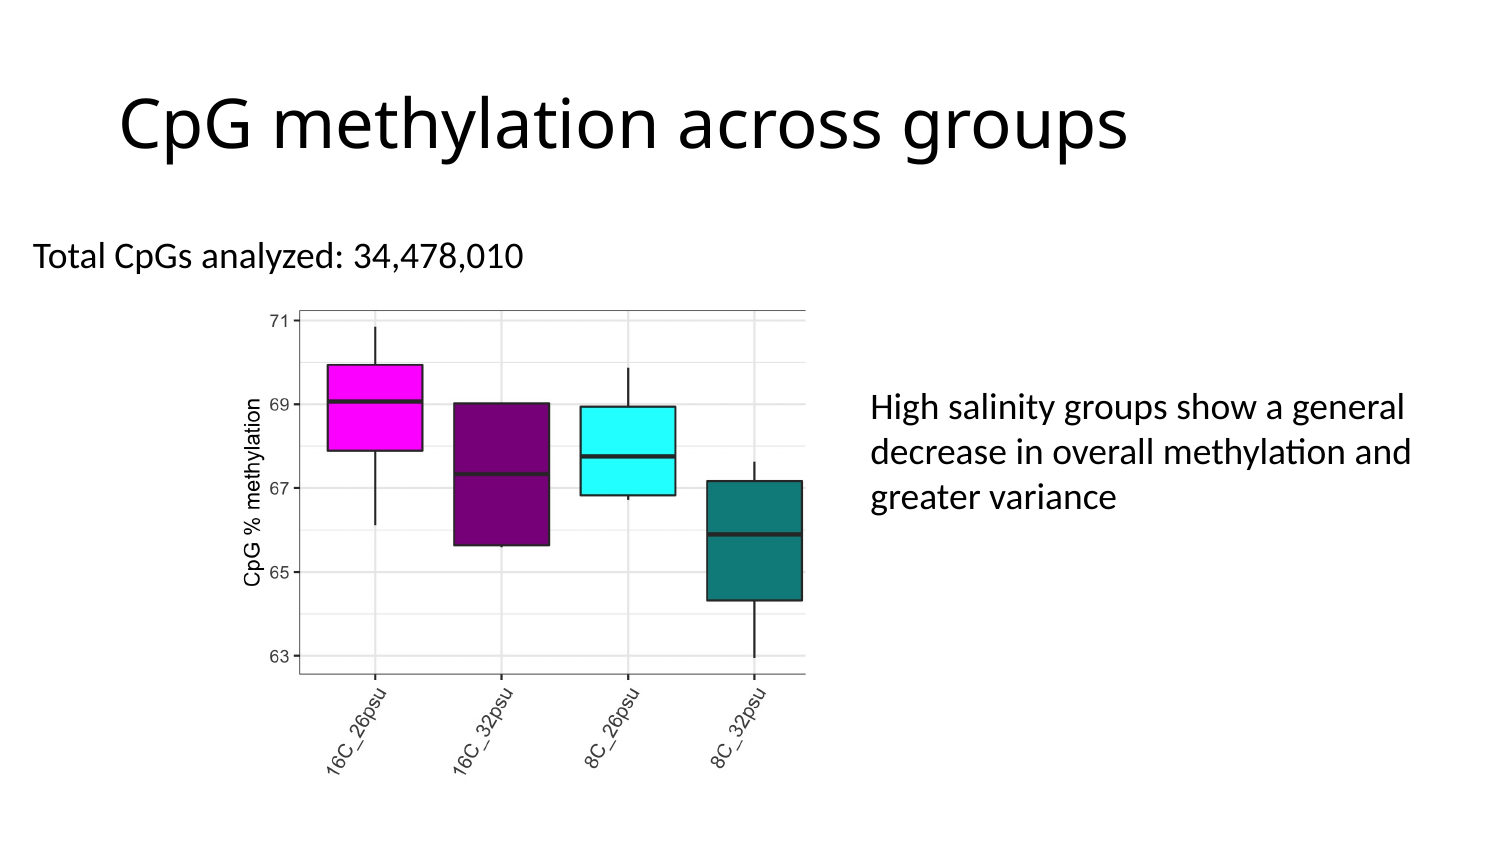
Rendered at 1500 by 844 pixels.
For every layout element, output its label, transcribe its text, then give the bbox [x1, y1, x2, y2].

title CpG methylation across groups [103, 44, 1397, 208]
text_box Total CpGs analyzed: 34,478,010 [18, 223, 539, 284]
text_box High salinity groups show a general decrease in overall methylation and greater variance [855, 375, 1462, 525]
picture [233, 299, 806, 785]
